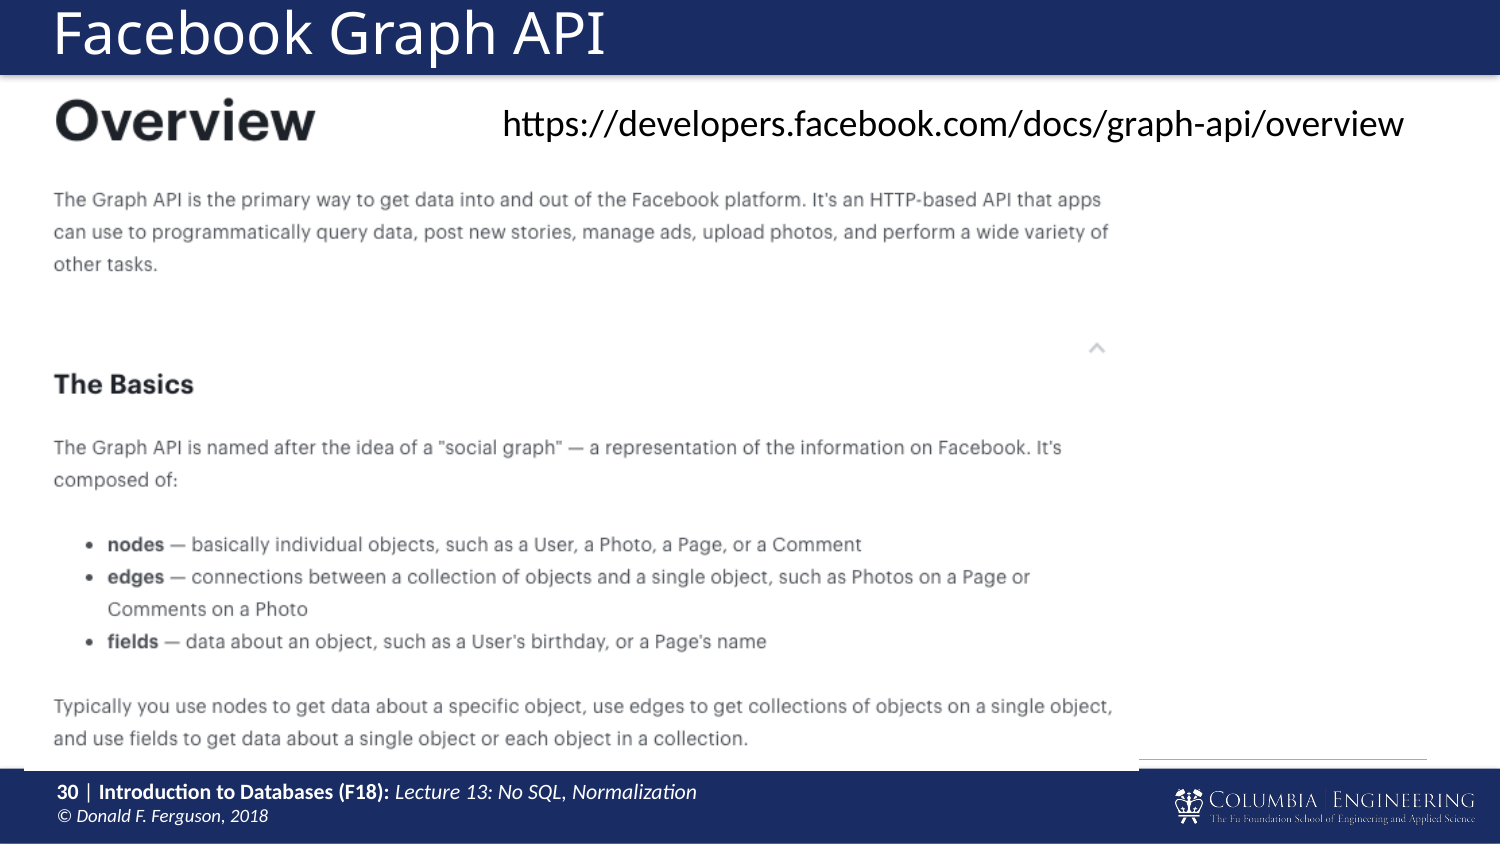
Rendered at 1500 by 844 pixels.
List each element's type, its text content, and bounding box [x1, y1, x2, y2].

text_box https://developers.facebook.com/docs/graph-api/overview [1142, 92, 1438, 152]
title Facebook Graph API [37, 0, 1396, 61]
picture [24, 87, 1139, 771]
